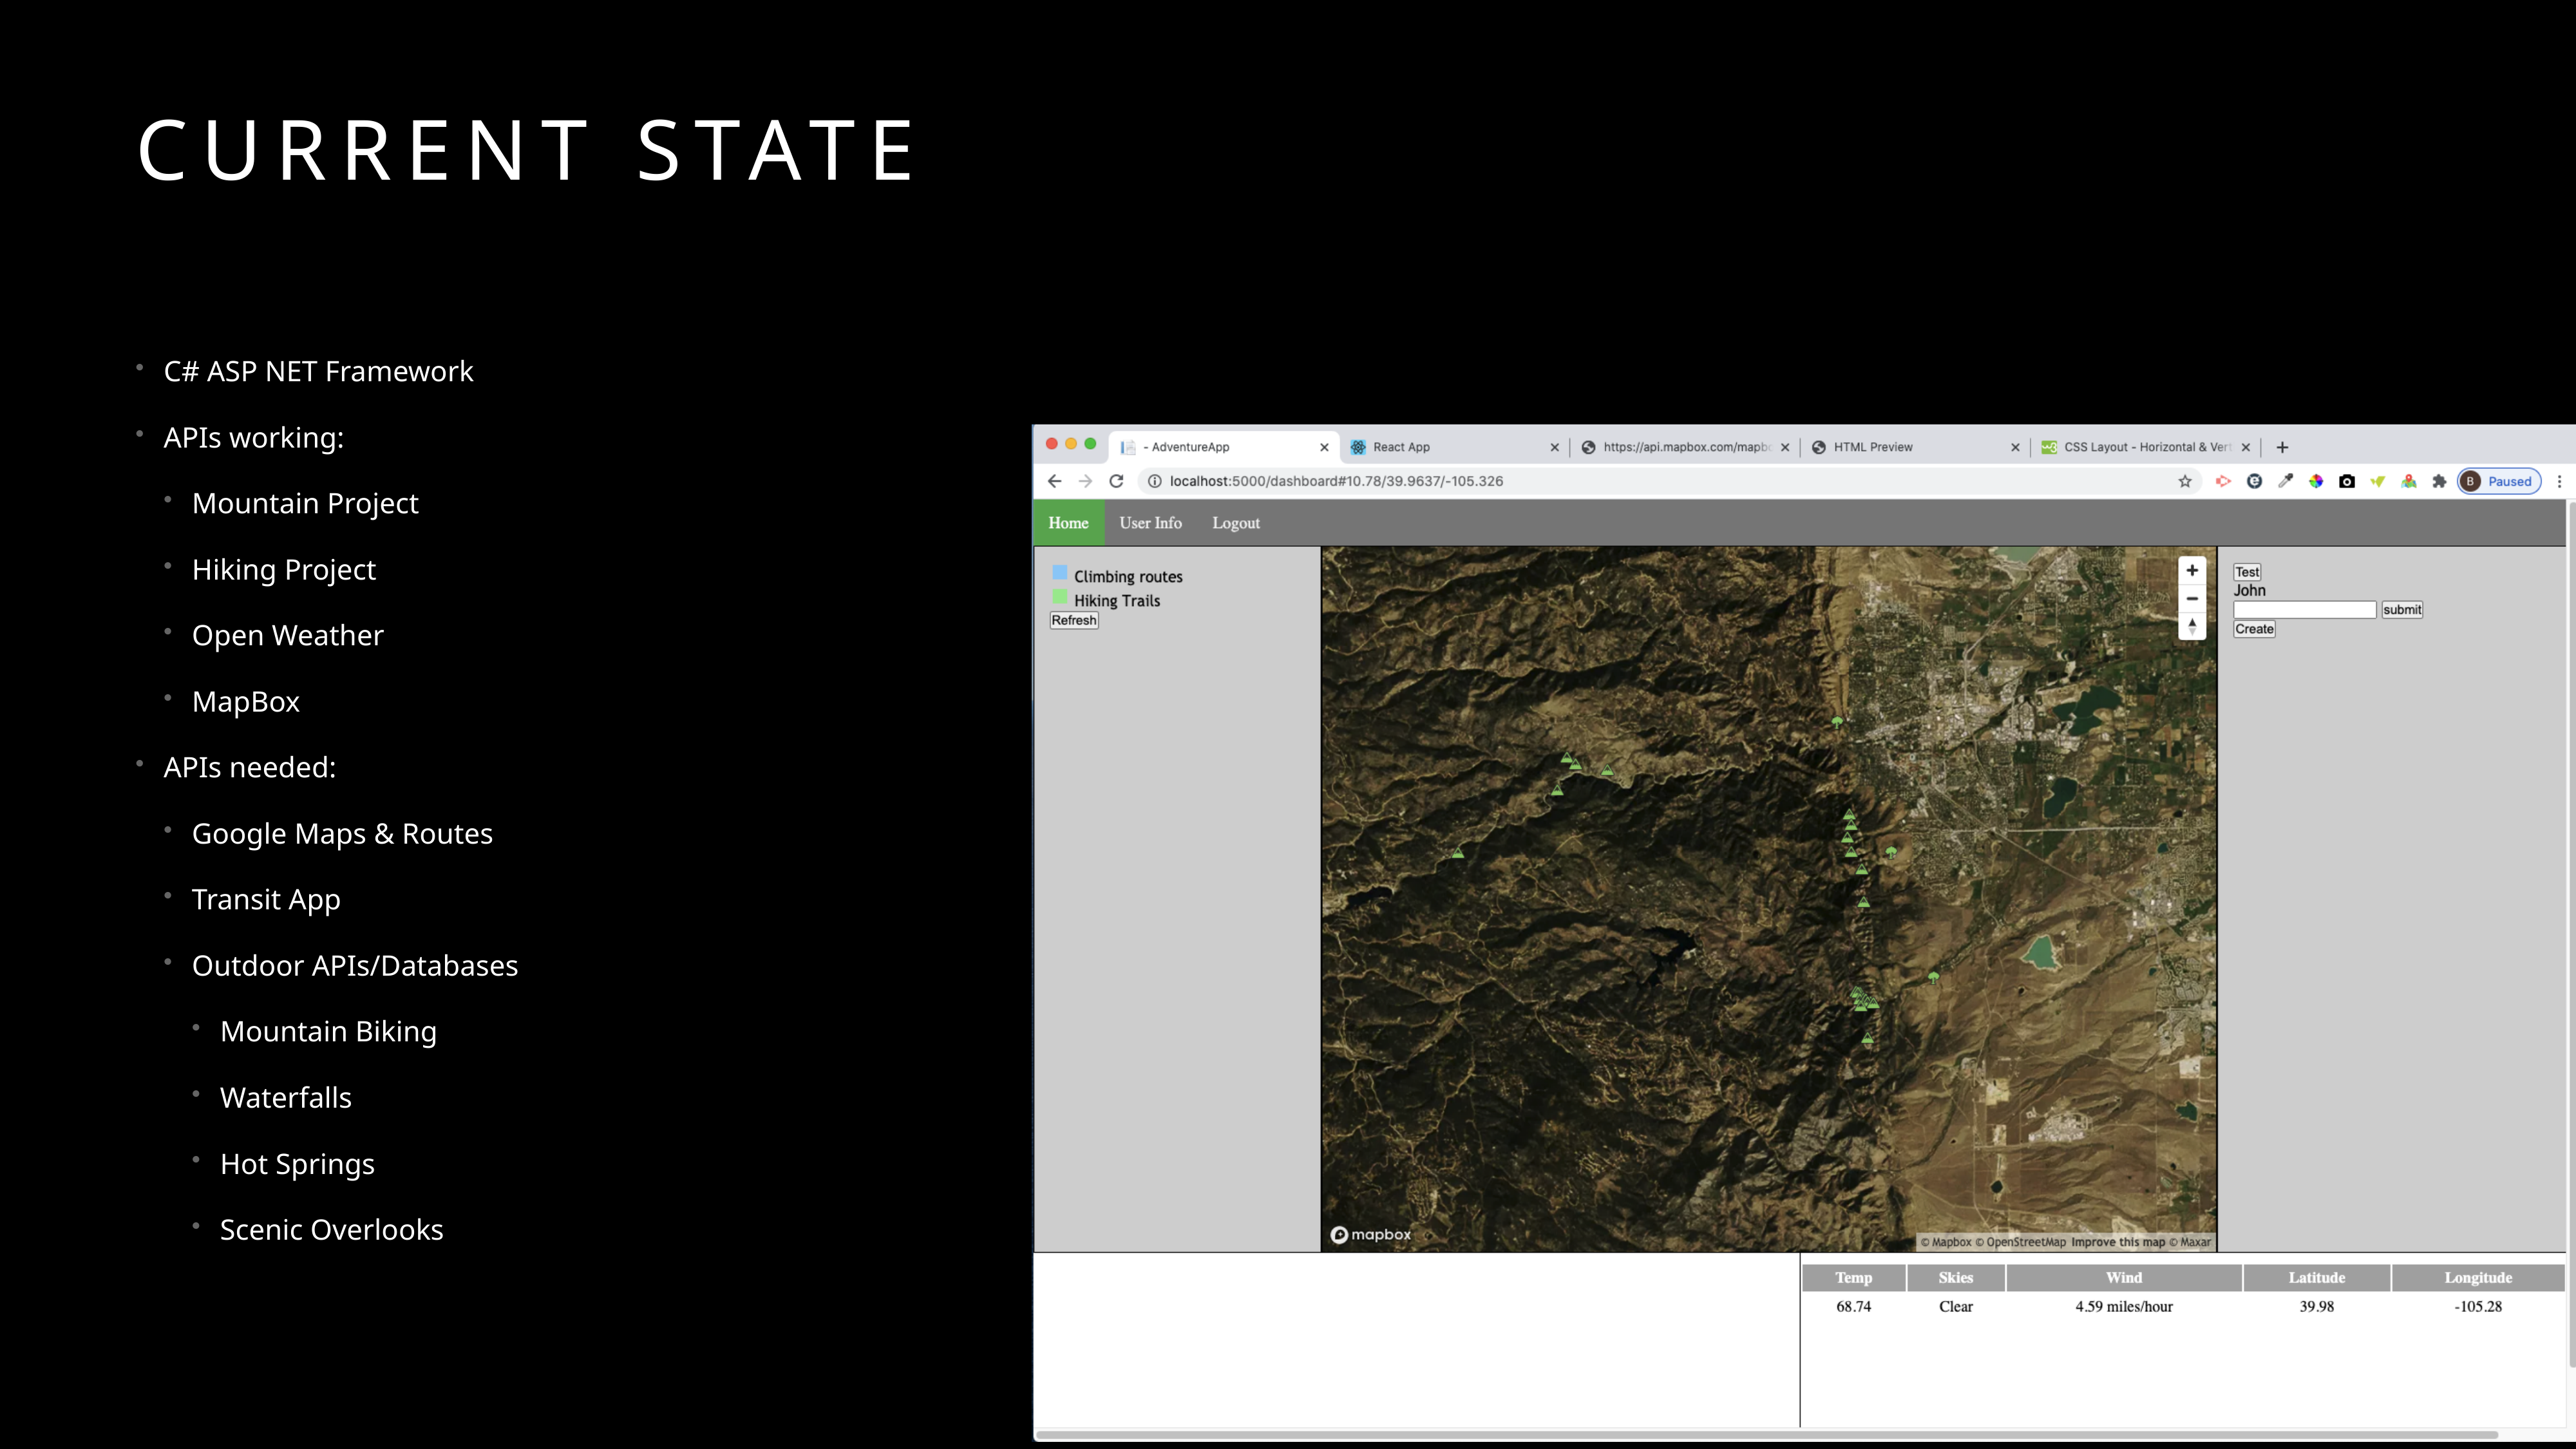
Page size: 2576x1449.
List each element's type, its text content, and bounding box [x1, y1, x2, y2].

picture [1032, 424, 2576, 1443]
list C# ASP NET Framework APIs working: Mountain Project Hiking Project Open Weather MapBox APIs needed: Google Maps & Routes Transit App Outdoor APIs/Databases Mountain Biking Waterfalls Hot Springs Scenic Overlooks [129, 300, 2445, 1300]
title Current State [129, 91, 2445, 300]
